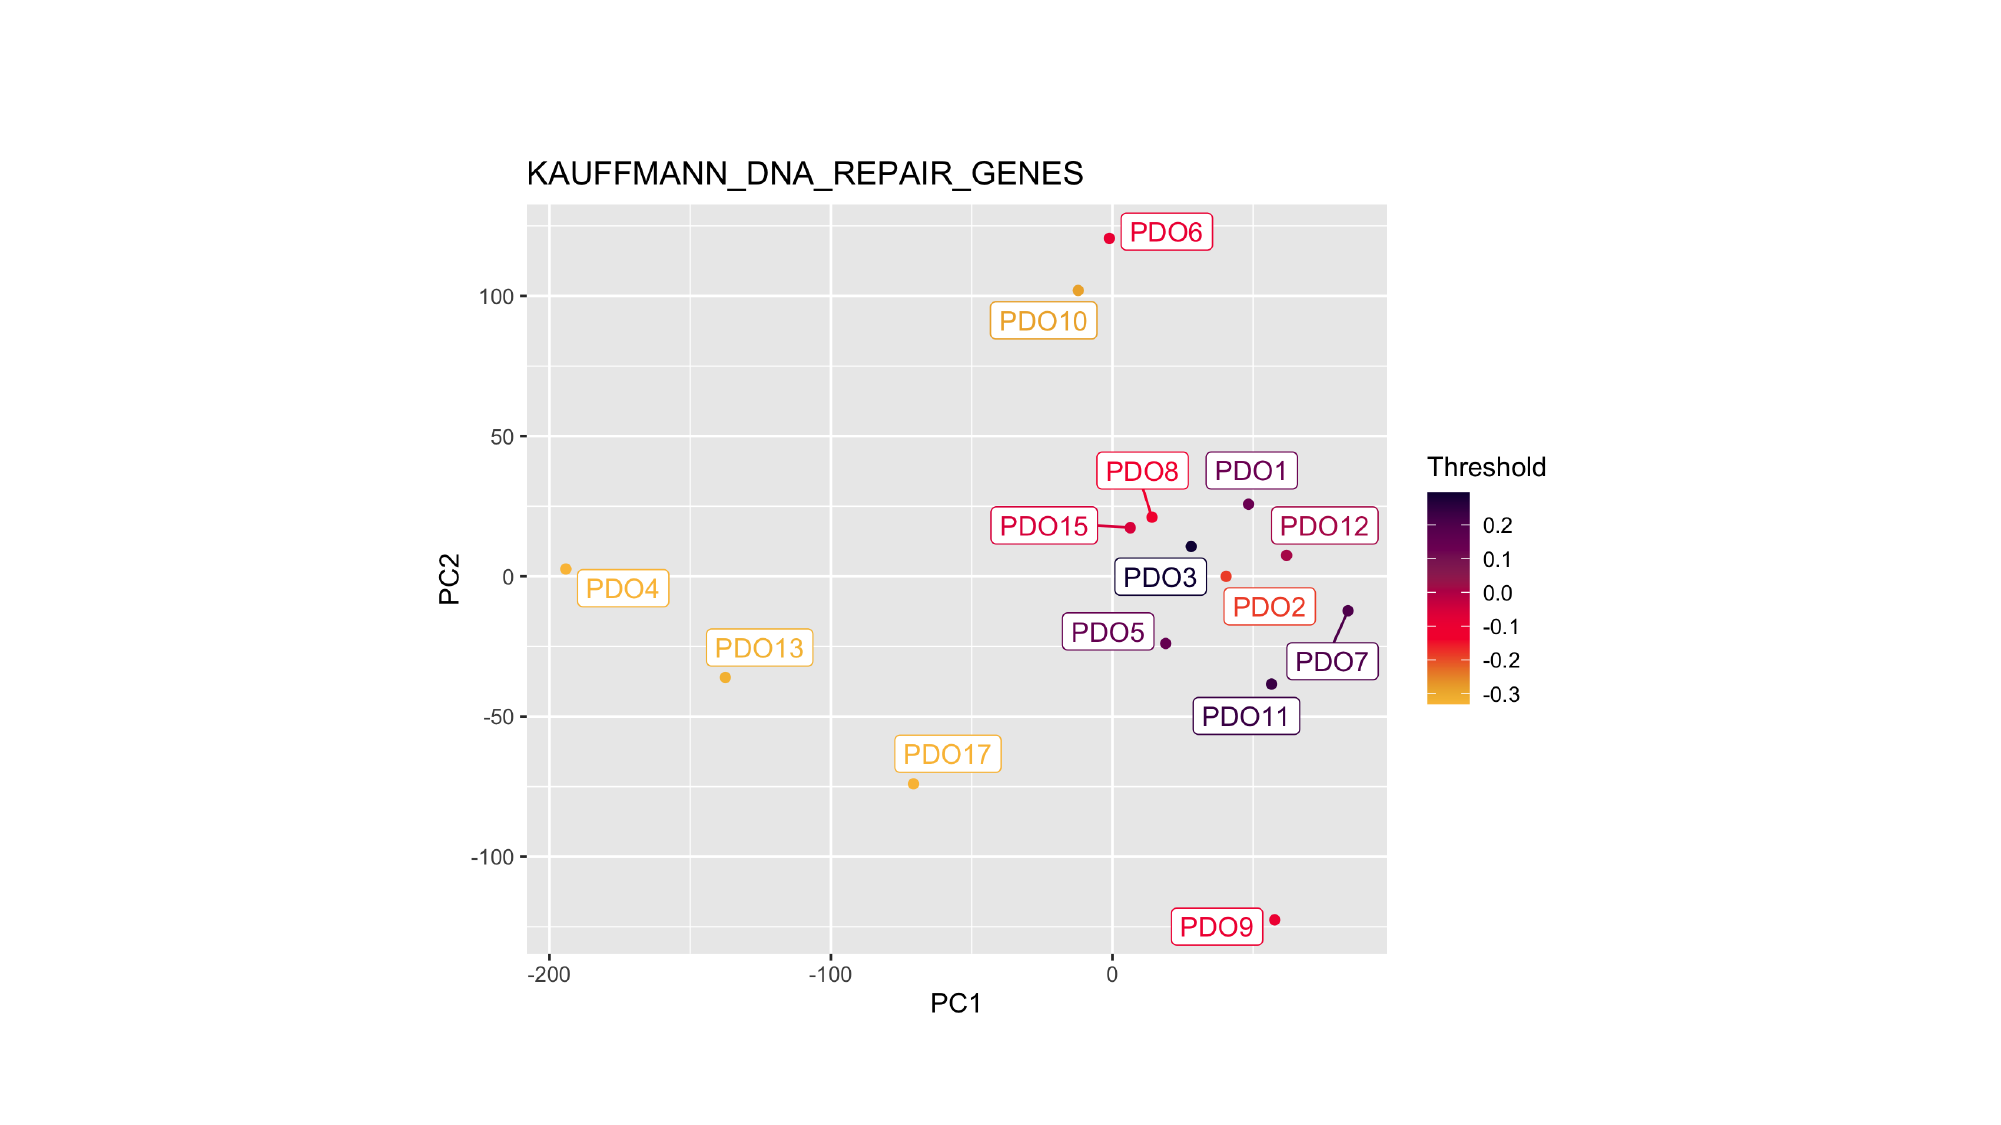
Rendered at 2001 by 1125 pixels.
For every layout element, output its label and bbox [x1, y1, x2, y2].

list [426, 147, 1574, 1031]
